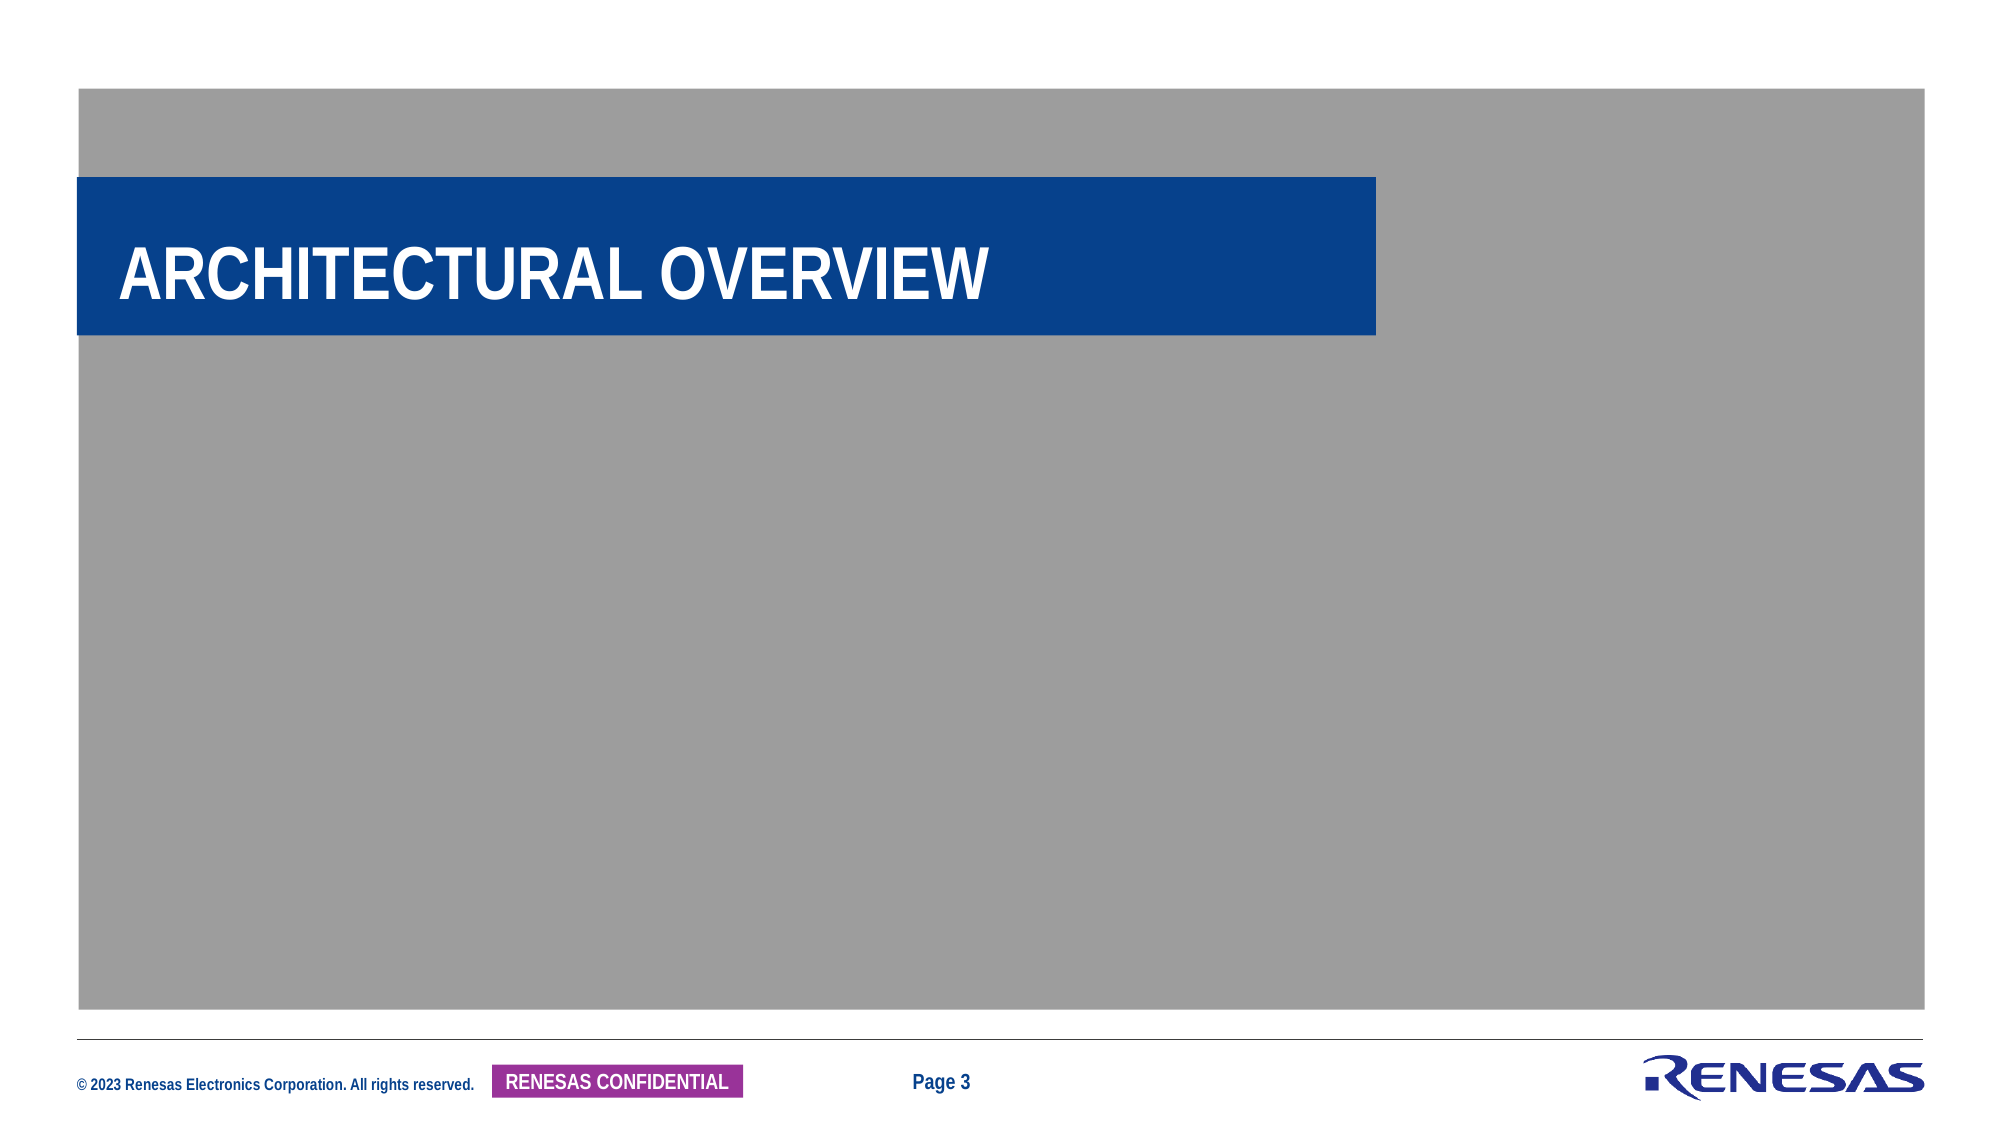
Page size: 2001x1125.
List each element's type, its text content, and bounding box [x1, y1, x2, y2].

picture [1637, 1049, 1933, 1106]
list Architectural Overview [76, 177, 1376, 336]
